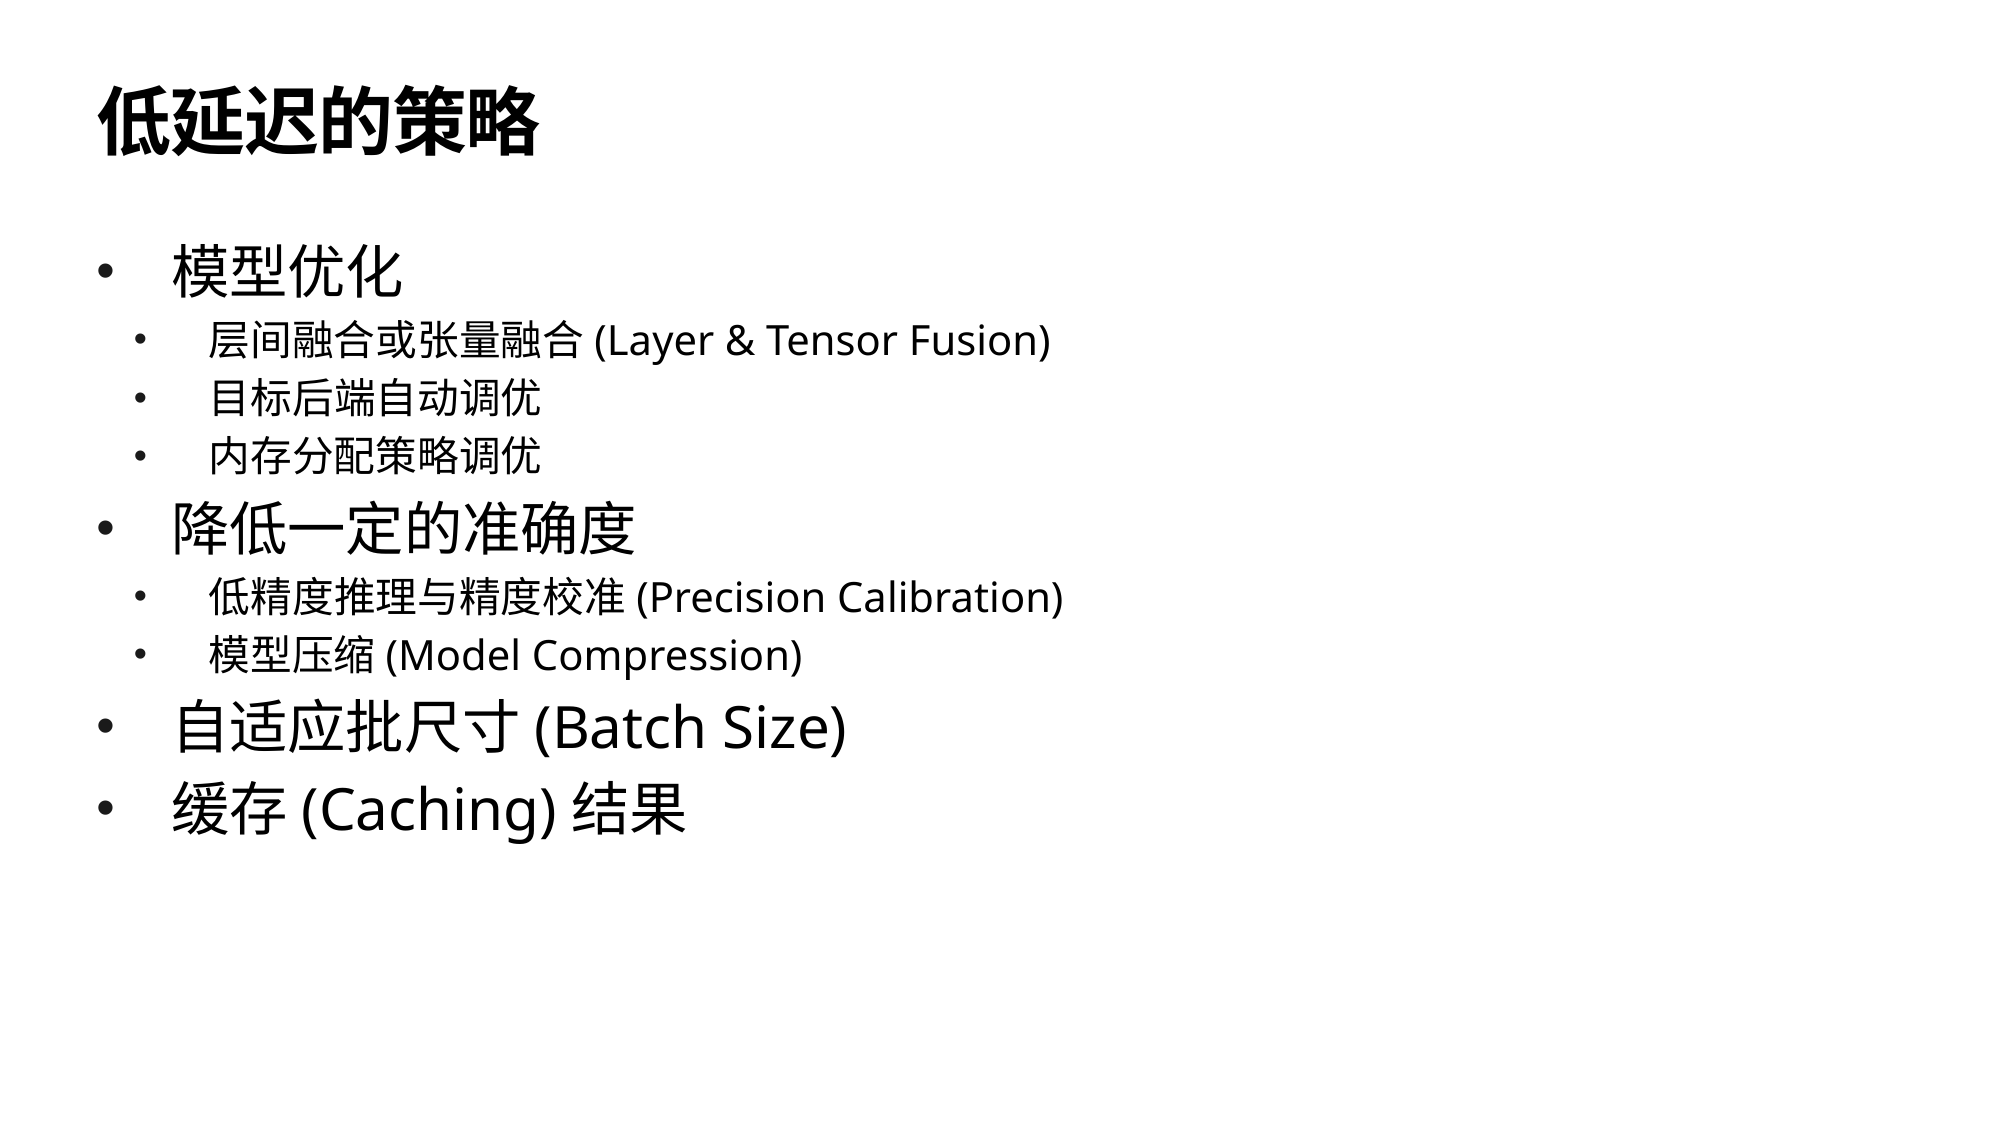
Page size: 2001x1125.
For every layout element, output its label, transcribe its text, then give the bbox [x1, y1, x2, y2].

title 低延迟的策略 [96, 75, 1904, 166]
list 模型优化 层间融合或张量融合(Layer & Tensor Fusion) 目标后端自动调优 内存分配策略调优 降低一定的准确度 低精度推理与精度校准(Precision Calibration) 模型压缩(Model Compression) 自适应批尺寸(Batch Size) 缓存(Caching)结果 [96, 235, 1904, 1118]
